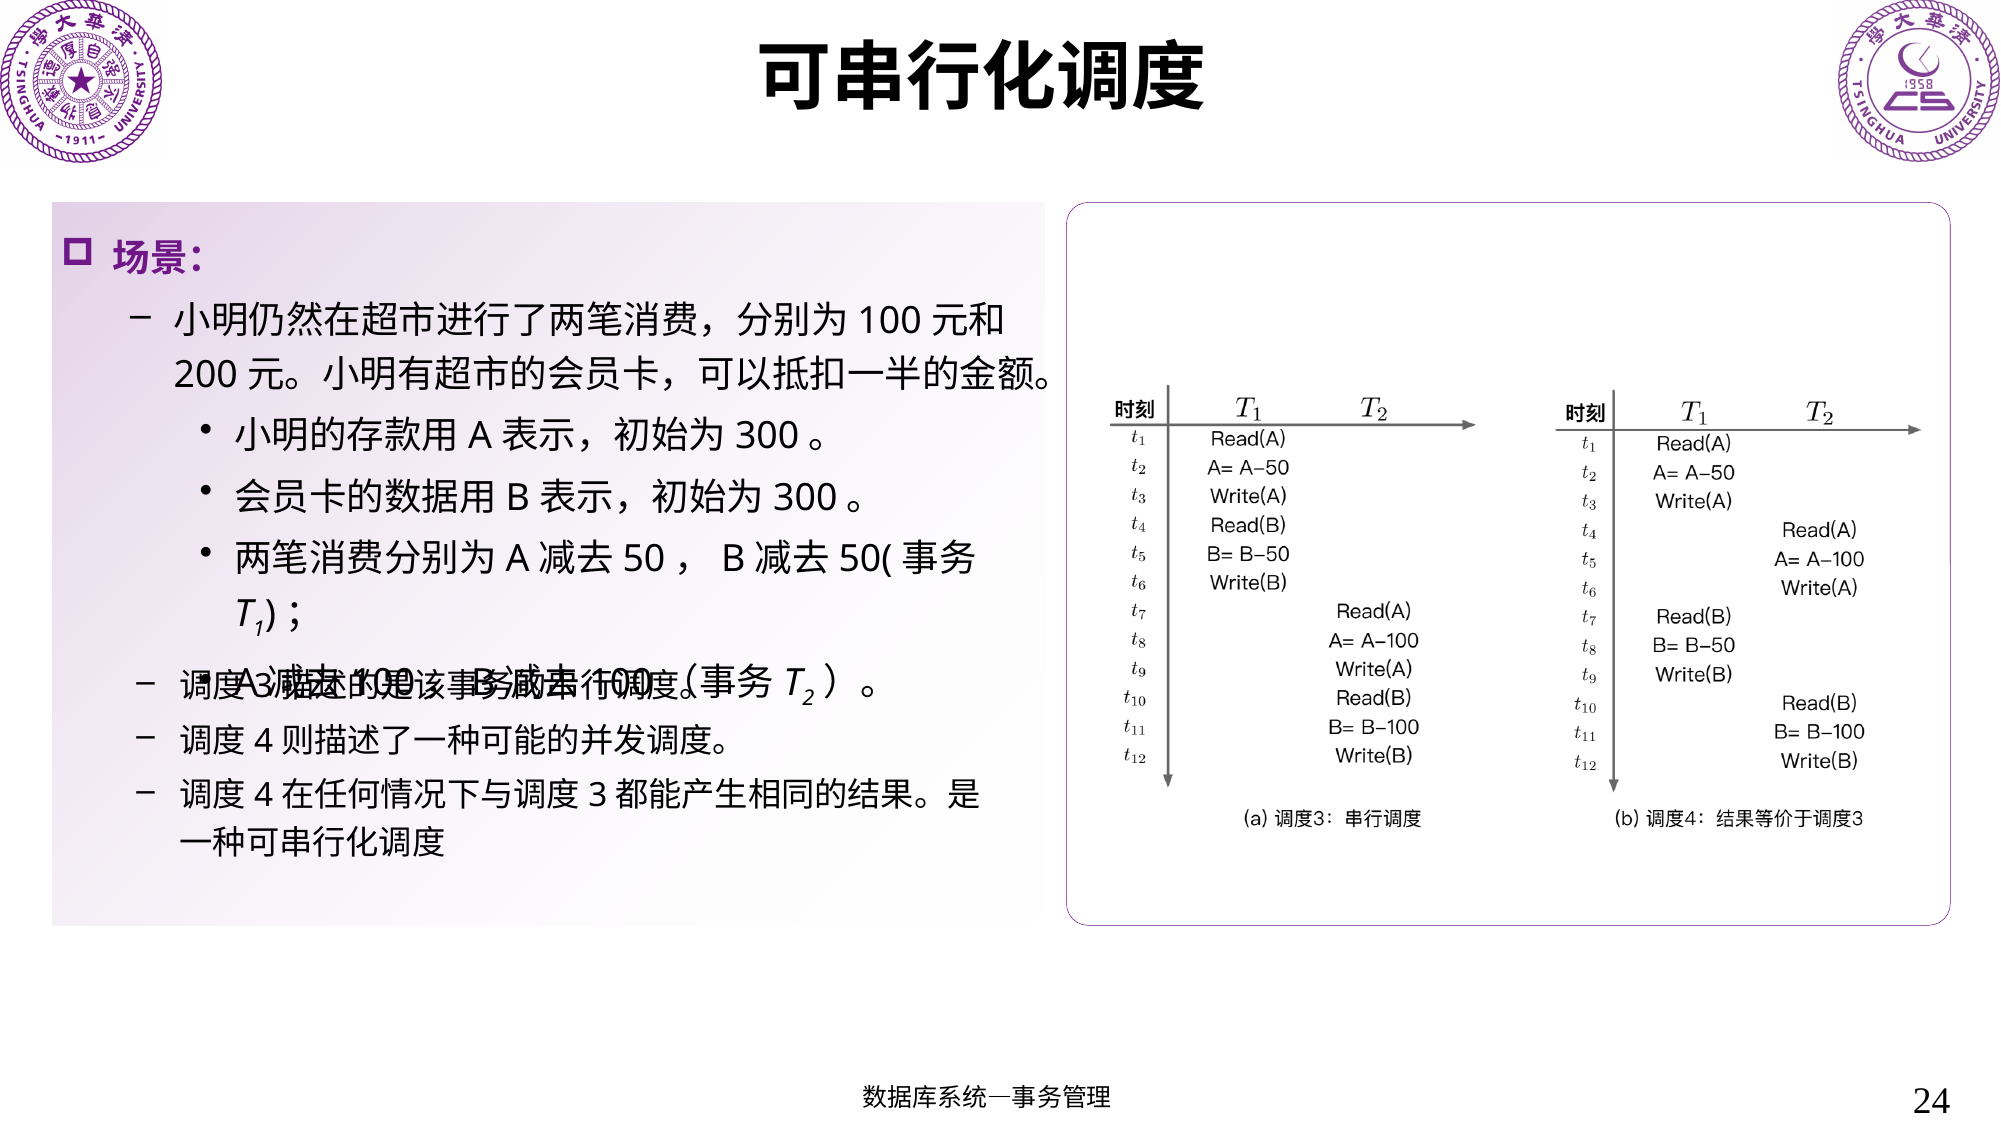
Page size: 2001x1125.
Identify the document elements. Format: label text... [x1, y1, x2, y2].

text_box 调度3描述的是该事务的串行调度。 调度4则描述了一种可能的并发调度。 调度4在任何情况下与调度3都能产生相同的结果。是一种可串行化调度 [52, 648, 1002, 904]
text_box [52, 202, 1045, 217]
text_box [1064, 200, 1953, 928]
list 场景： 小明仍然在超市进行了两笔消费，分别为100元和200元。小明有超市的会员卡，可以抵扣一半的金额。 小明的存款用A表示，初始为300。 会员卡的数据用B表示，初始为300。 两笔消费分别为A减去50，B减去50(事务T1)； A减去100，B减去100（事务T2）。 [46, 217, 1067, 653]
slide_number 24 [1898, 1069, 2000, 1125]
title 可串行化调度 [172, 17, 1828, 130]
text_box [52, 653, 1045, 926]
picture [0, 0, 162, 163]
picture [1838, 0, 2000, 162]
picture [1108, 384, 1922, 835]
footer 数据库系统—事务管理 [670, 1073, 1304, 1125]
